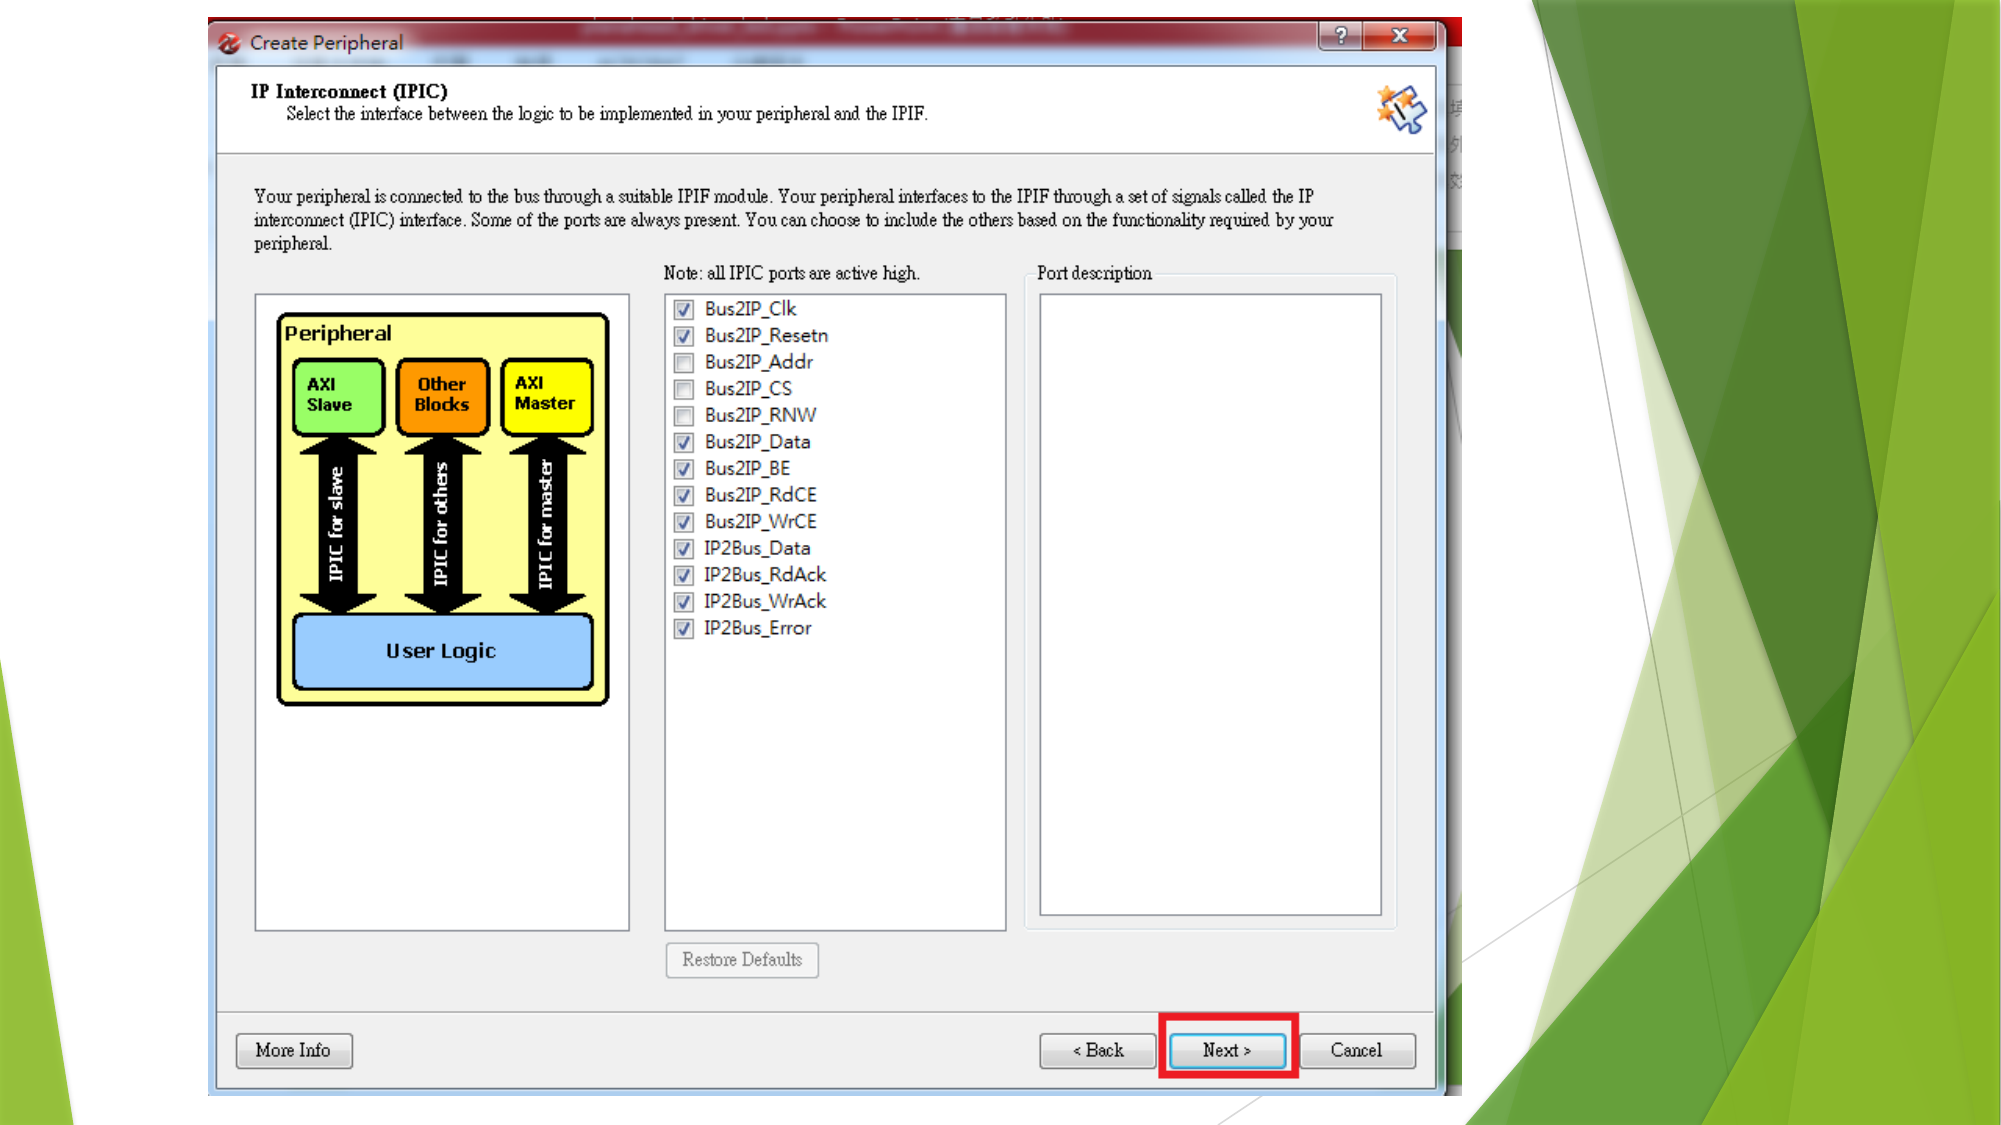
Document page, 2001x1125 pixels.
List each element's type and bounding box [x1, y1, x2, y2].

picture [208, 16, 1463, 1096]
